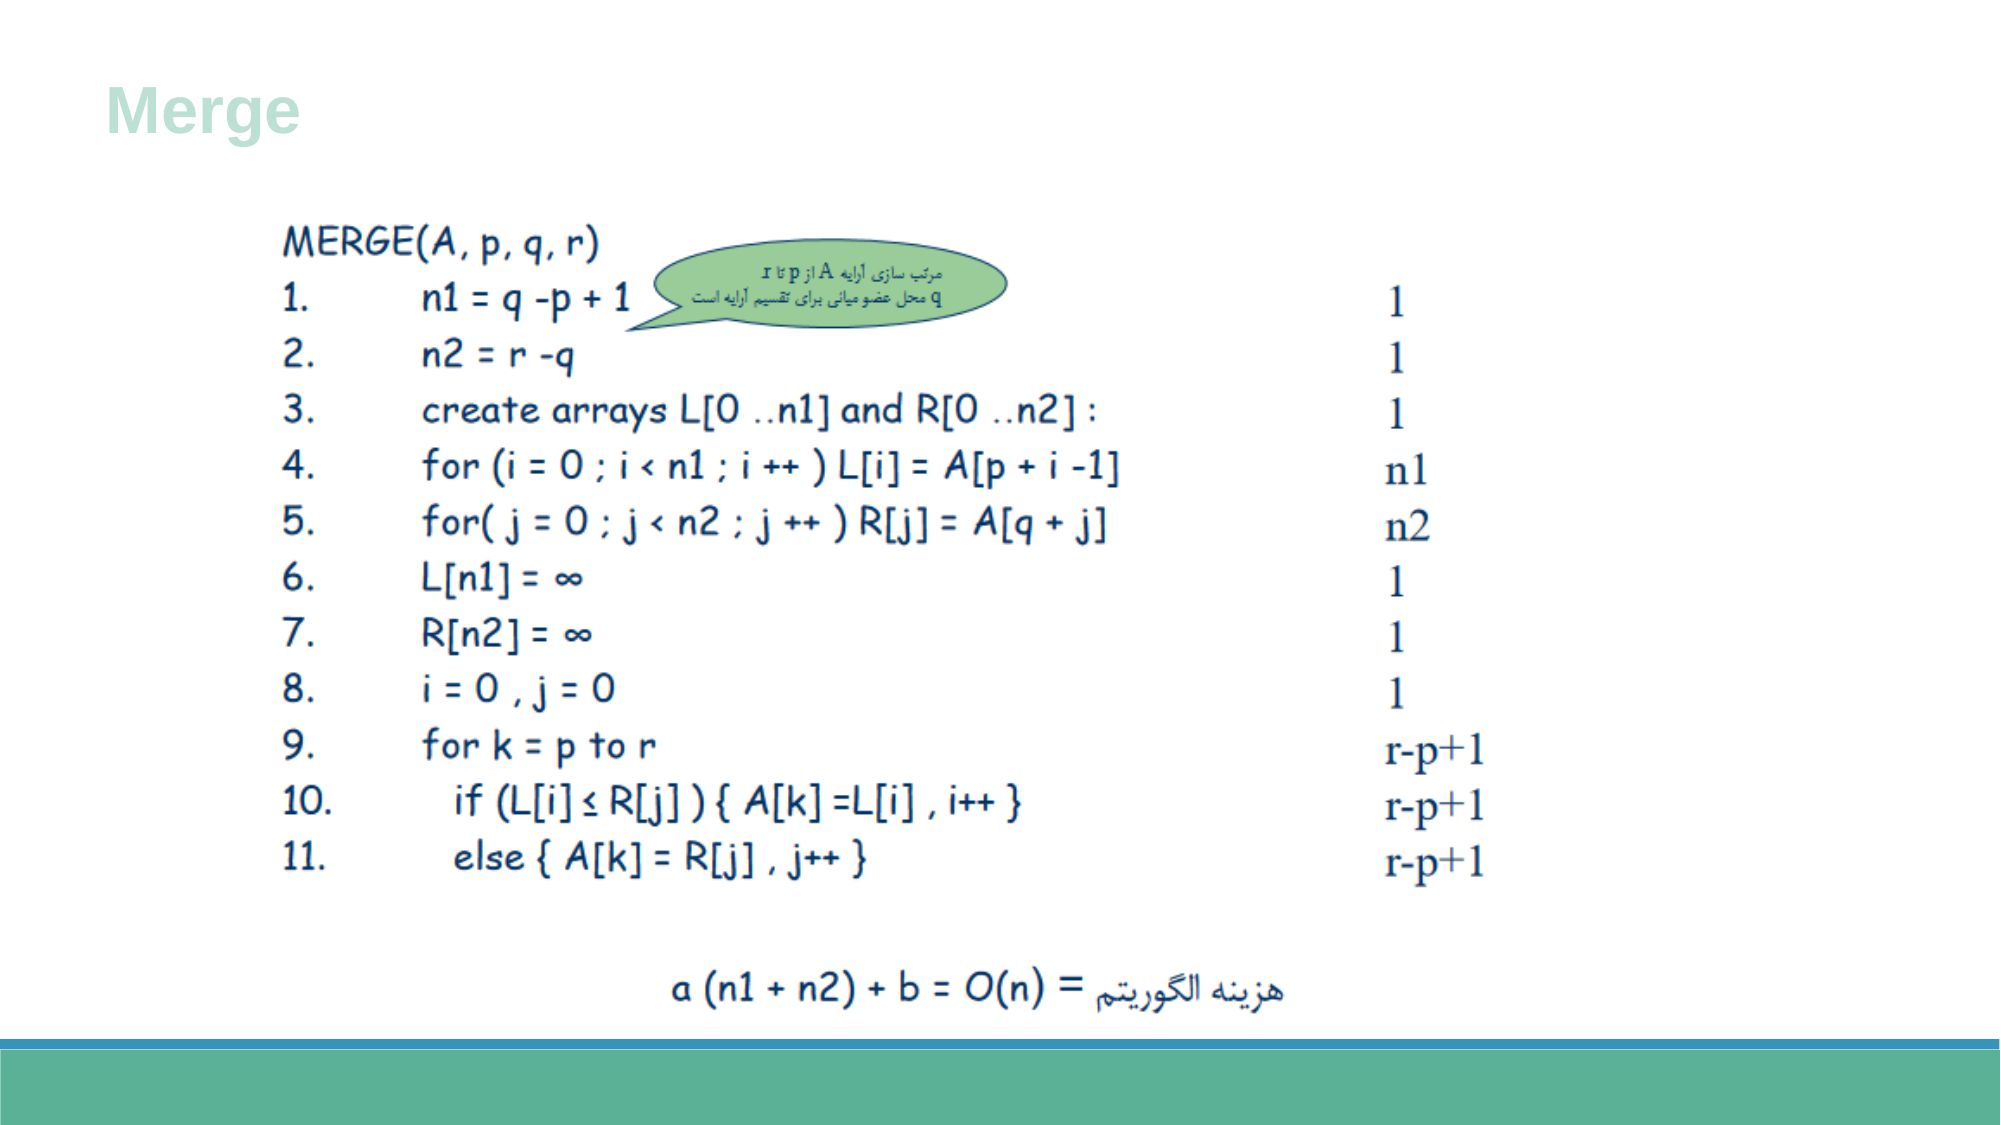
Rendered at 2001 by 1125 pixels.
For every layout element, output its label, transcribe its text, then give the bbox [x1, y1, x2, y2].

picture [252, 217, 1519, 1024]
text_box Merge [90, 59, 317, 155]
